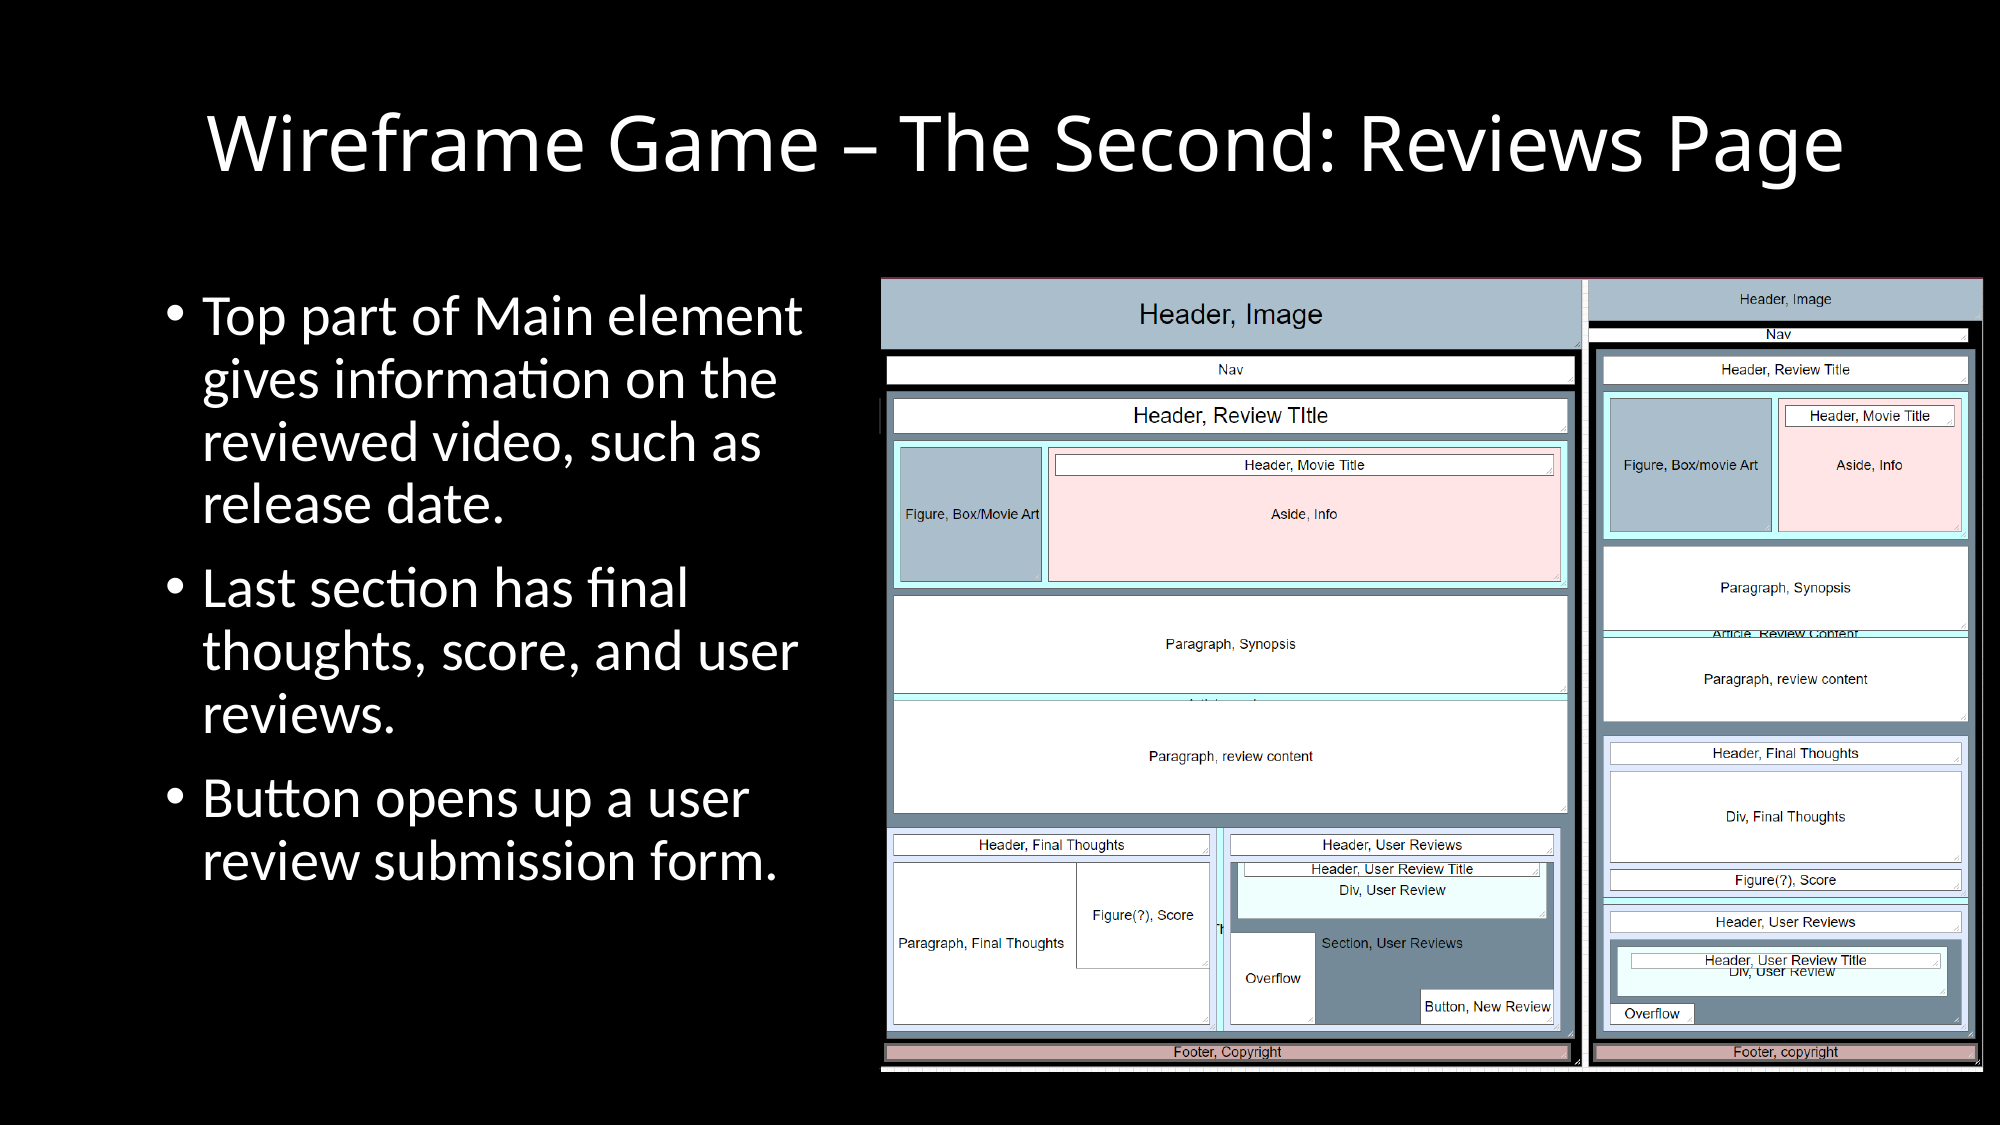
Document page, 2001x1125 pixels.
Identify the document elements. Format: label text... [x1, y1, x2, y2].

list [879, 277, 1984, 1072]
list Top part of Main element gives information on the reviewed video, such as release date. Last section has final thoughts, score, and user reviews. Button opens up a user review submission form. [150, 277, 879, 992]
title Wireframe Game – The Second: Reviews Page [137, 59, 1863, 235]
